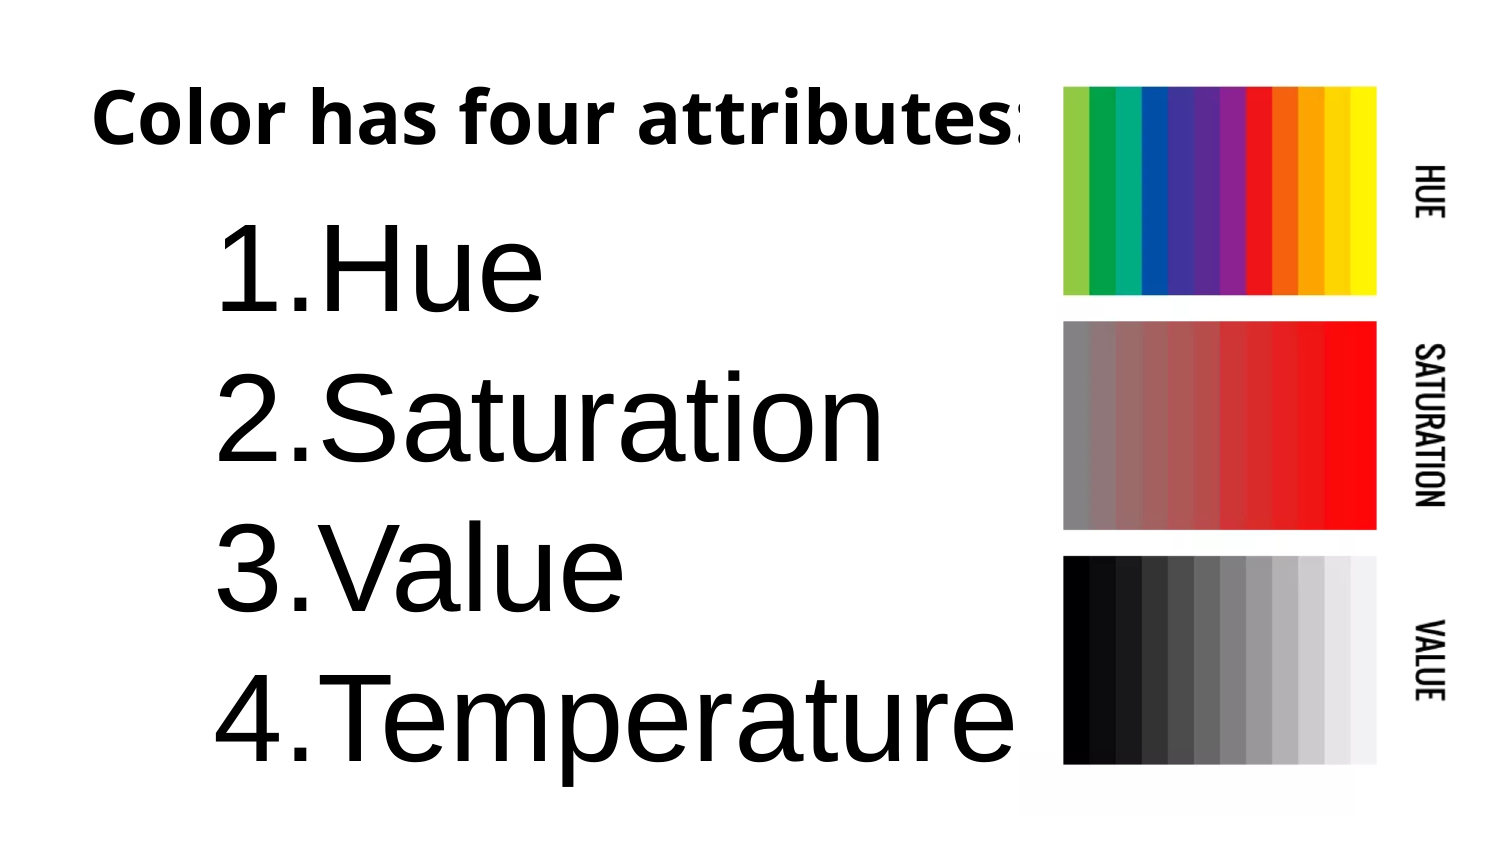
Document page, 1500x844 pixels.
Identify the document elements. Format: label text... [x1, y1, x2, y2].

picture [863, 34, 1500, 815]
list Hue Saturation Value Temperature [198, 171, 1020, 783]
title Color has four attributes: [75, 33, 1020, 175]
